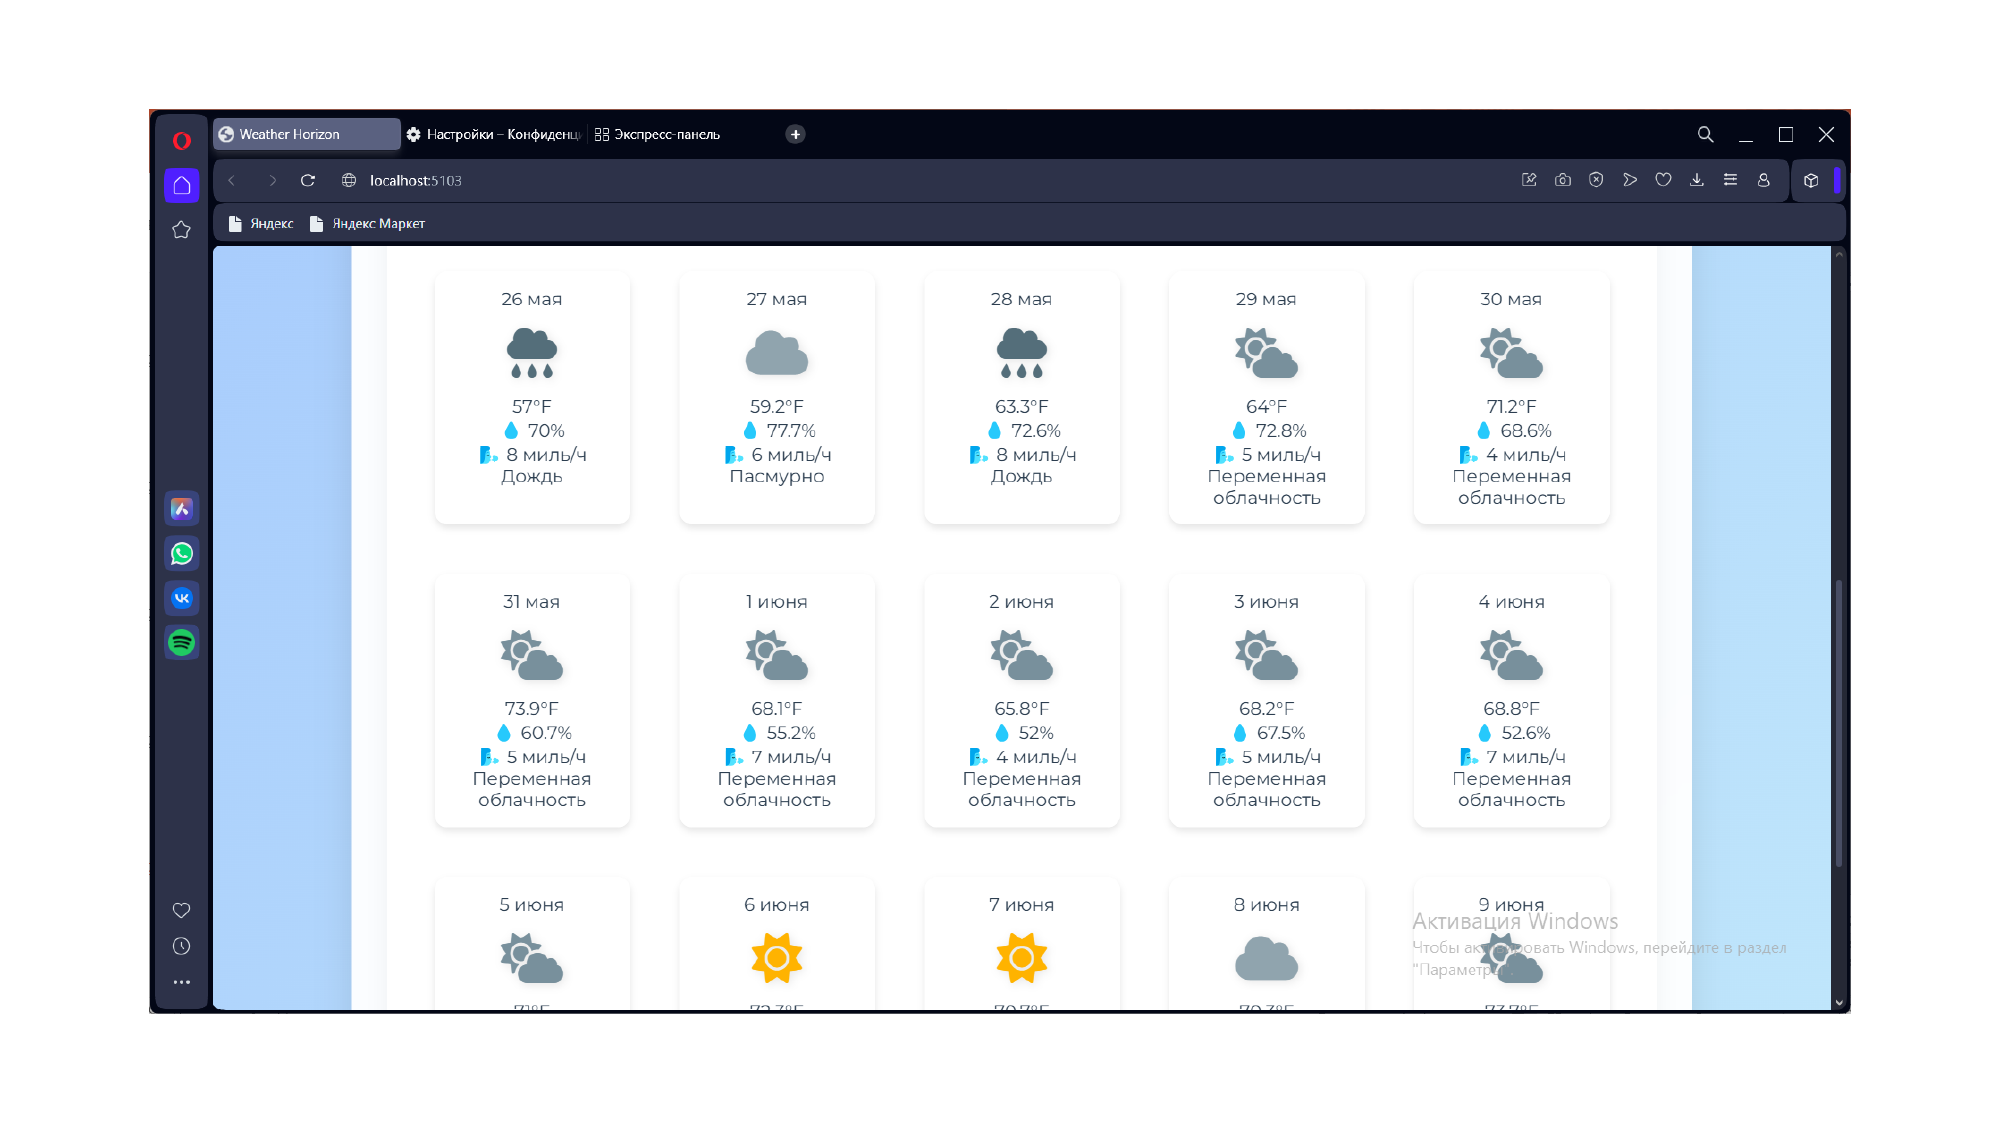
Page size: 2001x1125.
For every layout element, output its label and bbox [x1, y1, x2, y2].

picture [149, 109, 1851, 1014]
